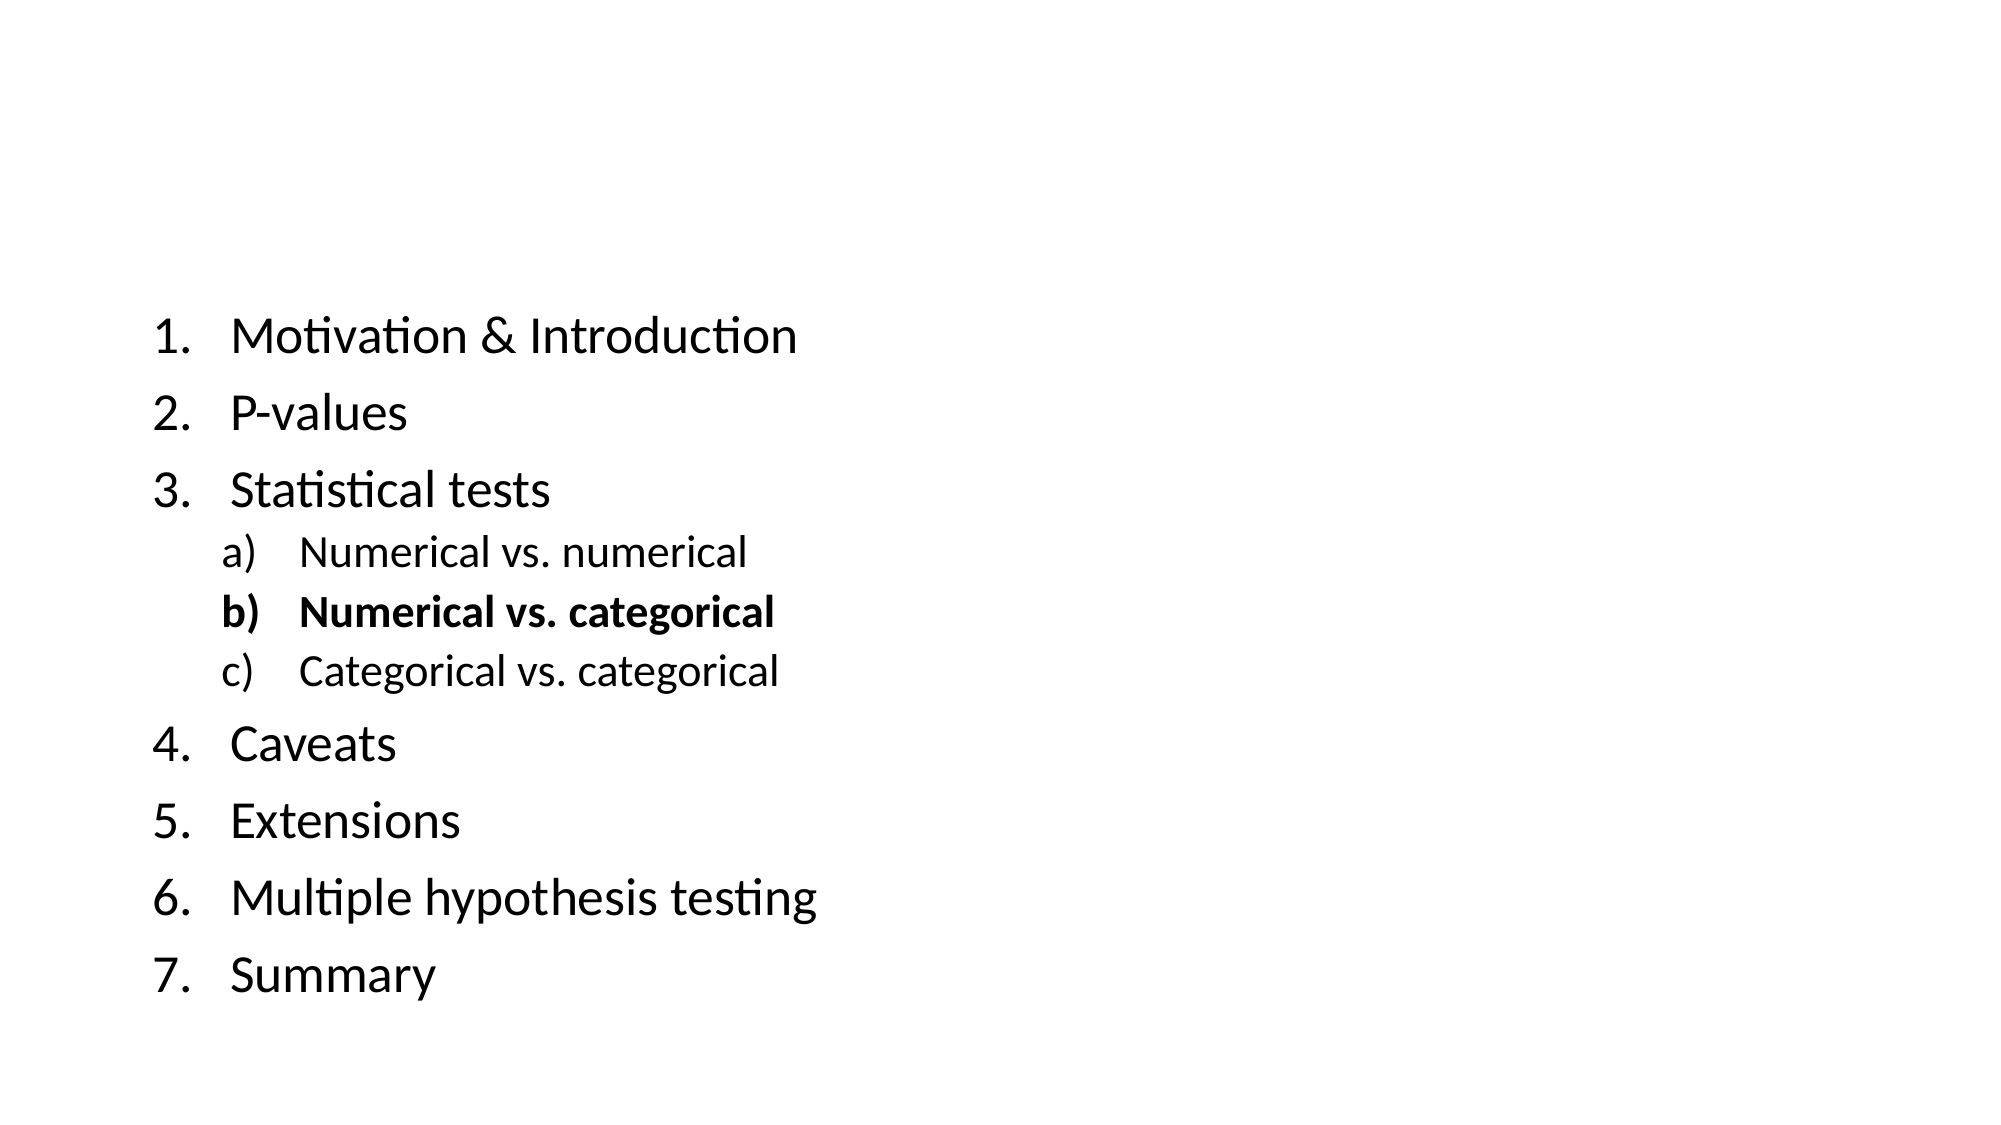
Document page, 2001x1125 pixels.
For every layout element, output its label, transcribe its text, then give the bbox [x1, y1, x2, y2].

list Motivation & Introduction P-values Statistical tests Numerical vs. numerical Numerical vs. categorical Categorical vs. categorical Caveats Extensions Multiple hypothesis testing Summary [137, 299, 1863, 1014]
